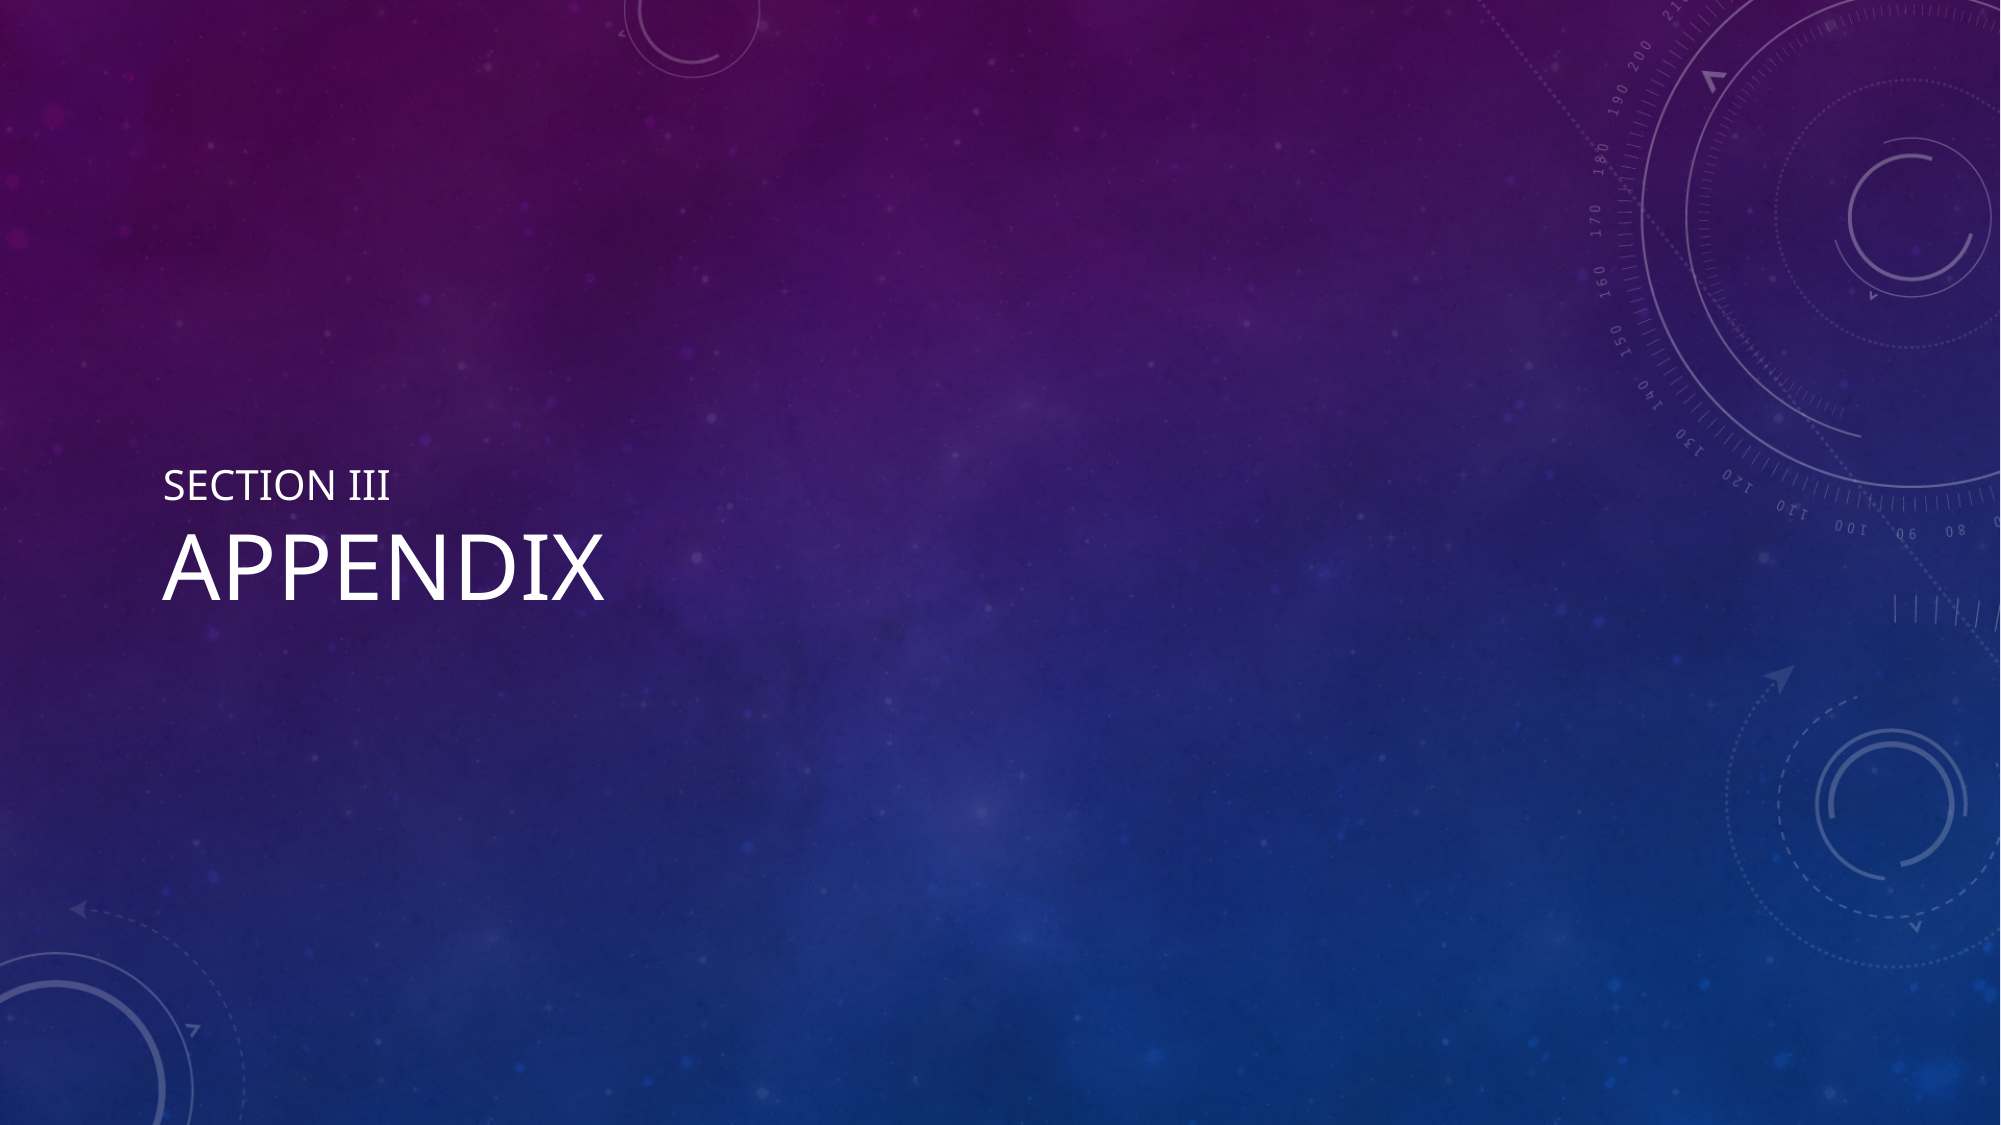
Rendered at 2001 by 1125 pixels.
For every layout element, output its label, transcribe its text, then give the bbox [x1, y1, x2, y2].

picture [0, 0, 2001, 1125]
title SECTION III APPENDIX [147, 419, 1810, 659]
